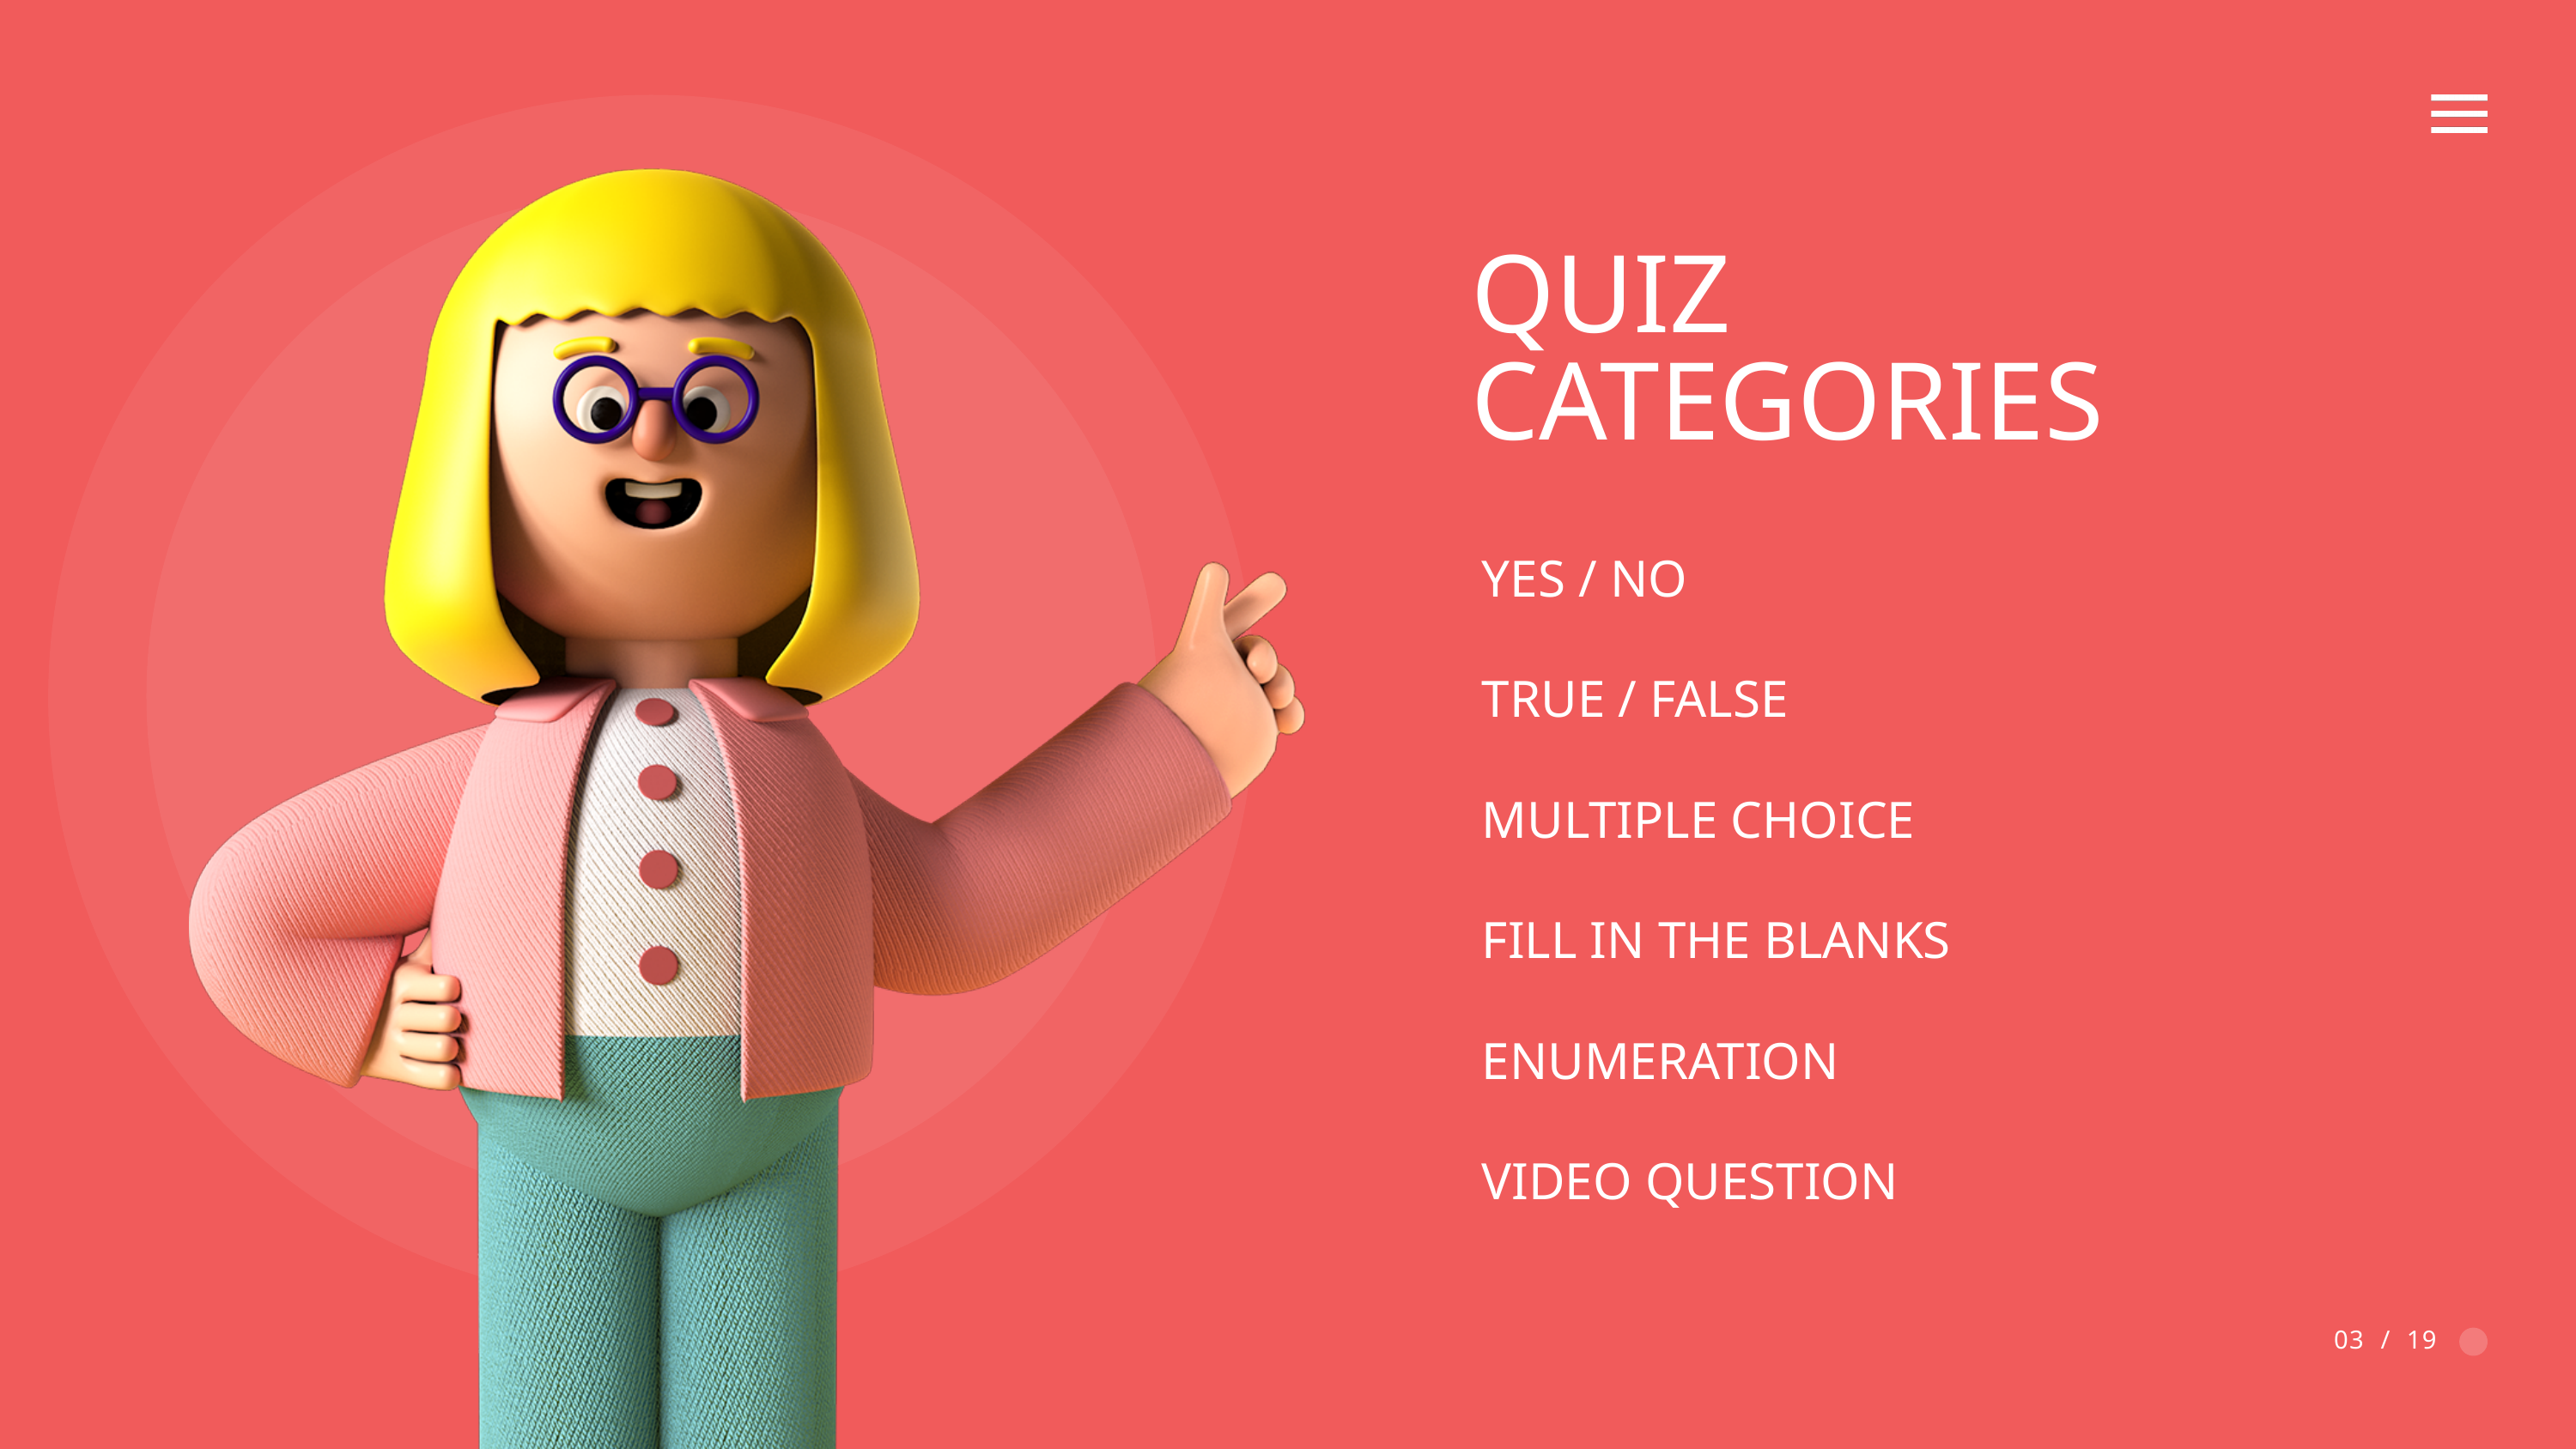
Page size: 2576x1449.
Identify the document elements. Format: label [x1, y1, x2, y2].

text_box [2431, 94, 2488, 133]
text_box [2110, 1326, 2488, 1356]
text_box [189, 168, 1306, 1449]
text_box [1471, 246, 2331, 1215]
text_box [47, 94, 1255, 1301]
